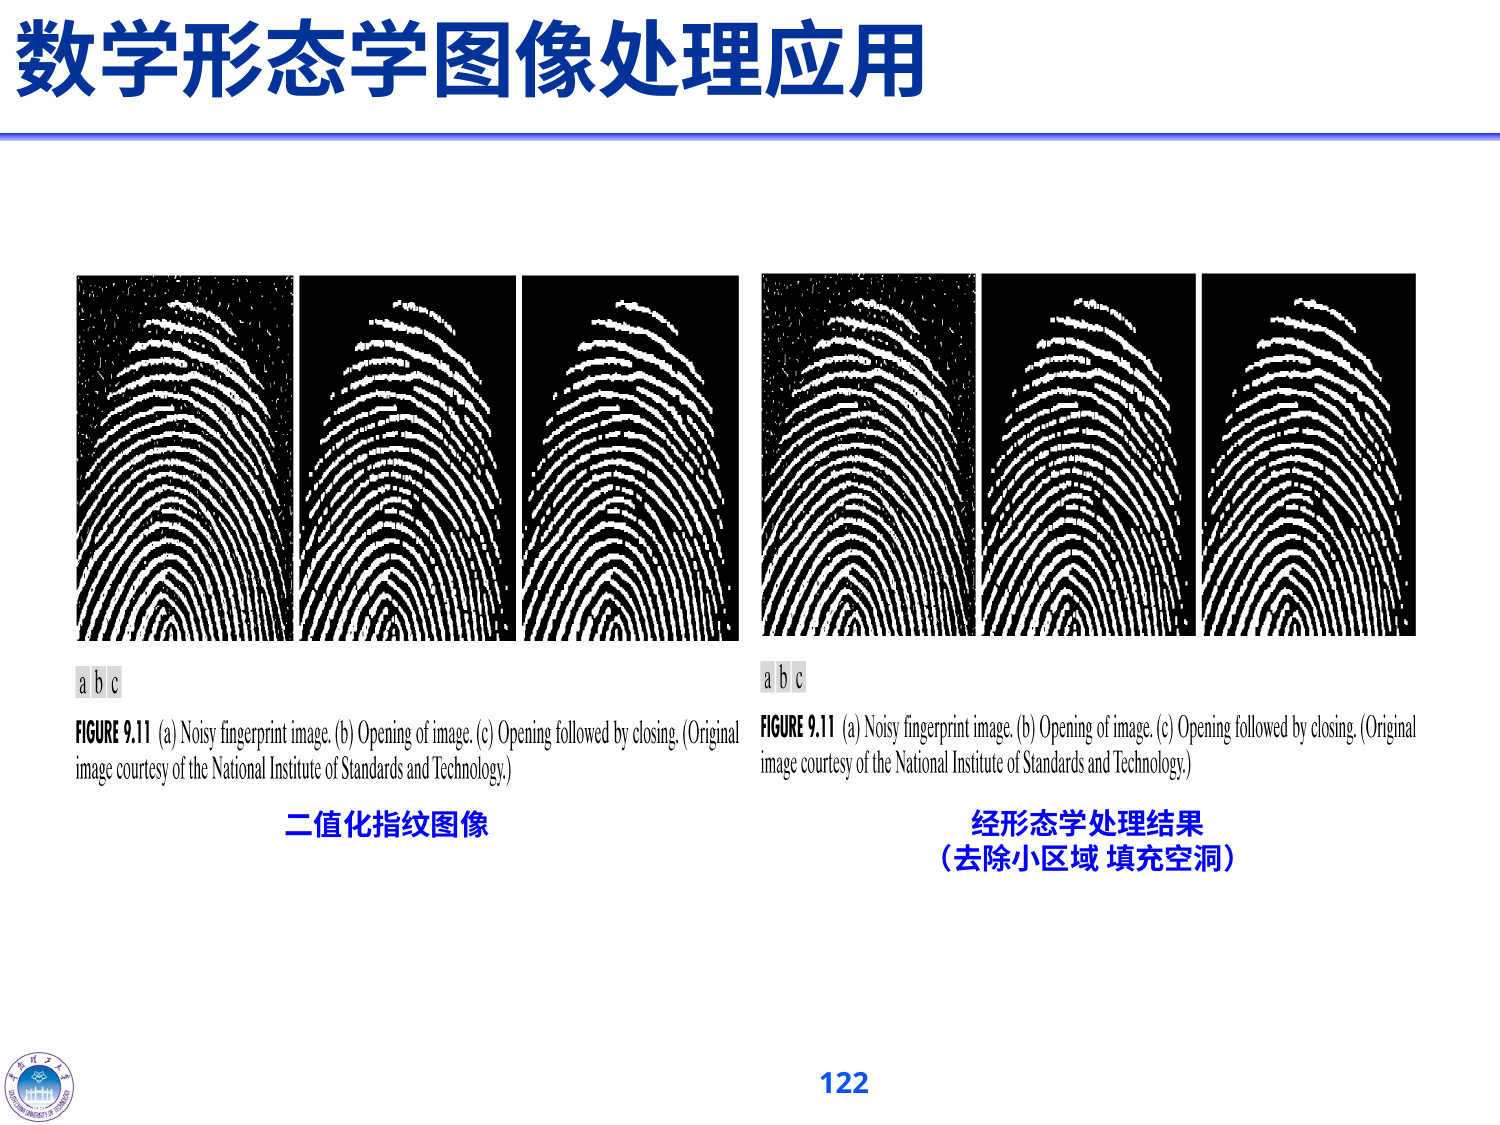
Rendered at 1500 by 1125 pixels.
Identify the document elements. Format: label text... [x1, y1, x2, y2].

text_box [68, 262, 747, 791]
text_box 二值化指纹图像 [270, 799, 505, 849]
picture [3, 1051, 75, 1123]
title 数学形态学图像处理应用 [0, 9, 1500, 117]
text_box 经形态学处理结果 （去除小区域 填充空洞） [816, 797, 1360, 883]
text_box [752, 261, 1424, 785]
